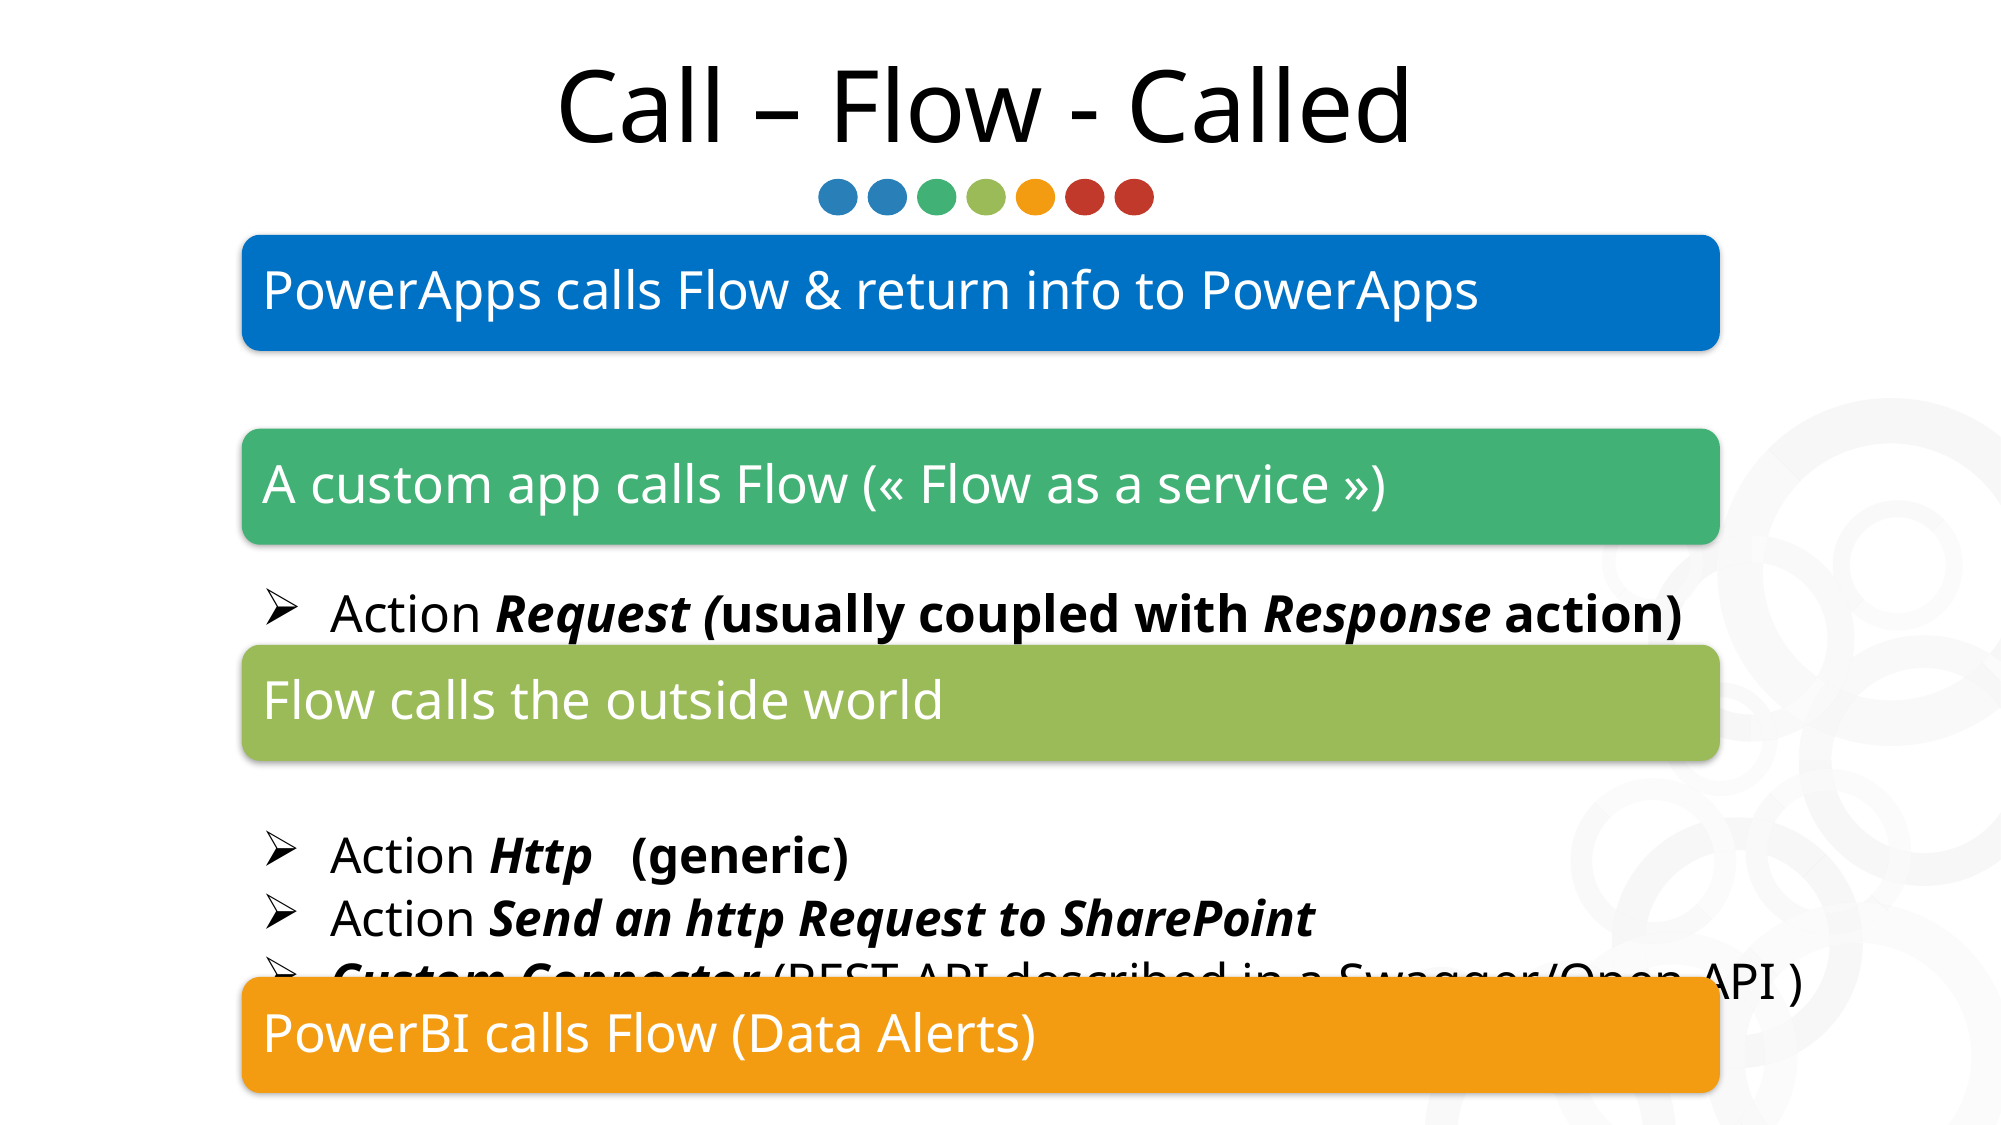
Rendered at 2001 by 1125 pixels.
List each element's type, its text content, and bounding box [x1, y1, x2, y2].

text_box Flow calls the outside world [241, 644, 1720, 761]
title Call – Flow - Called [123, 41, 1849, 179]
text_box PowerBI calls Flow (Data Alerts) [241, 976, 1720, 1093]
text_box Action Request (usually coupled with Response action) Action Http (generic) Action Send an http Request to SharePoint Custom Connector (REST API described in a Swagger/Open API ) [241, 414, 1867, 1029]
text_box A custom app calls Flow (« Flow as a service ») [241, 428, 1720, 545]
text_box PowerApps calls Flow & return info to PowerApps [241, 234, 1720, 351]
